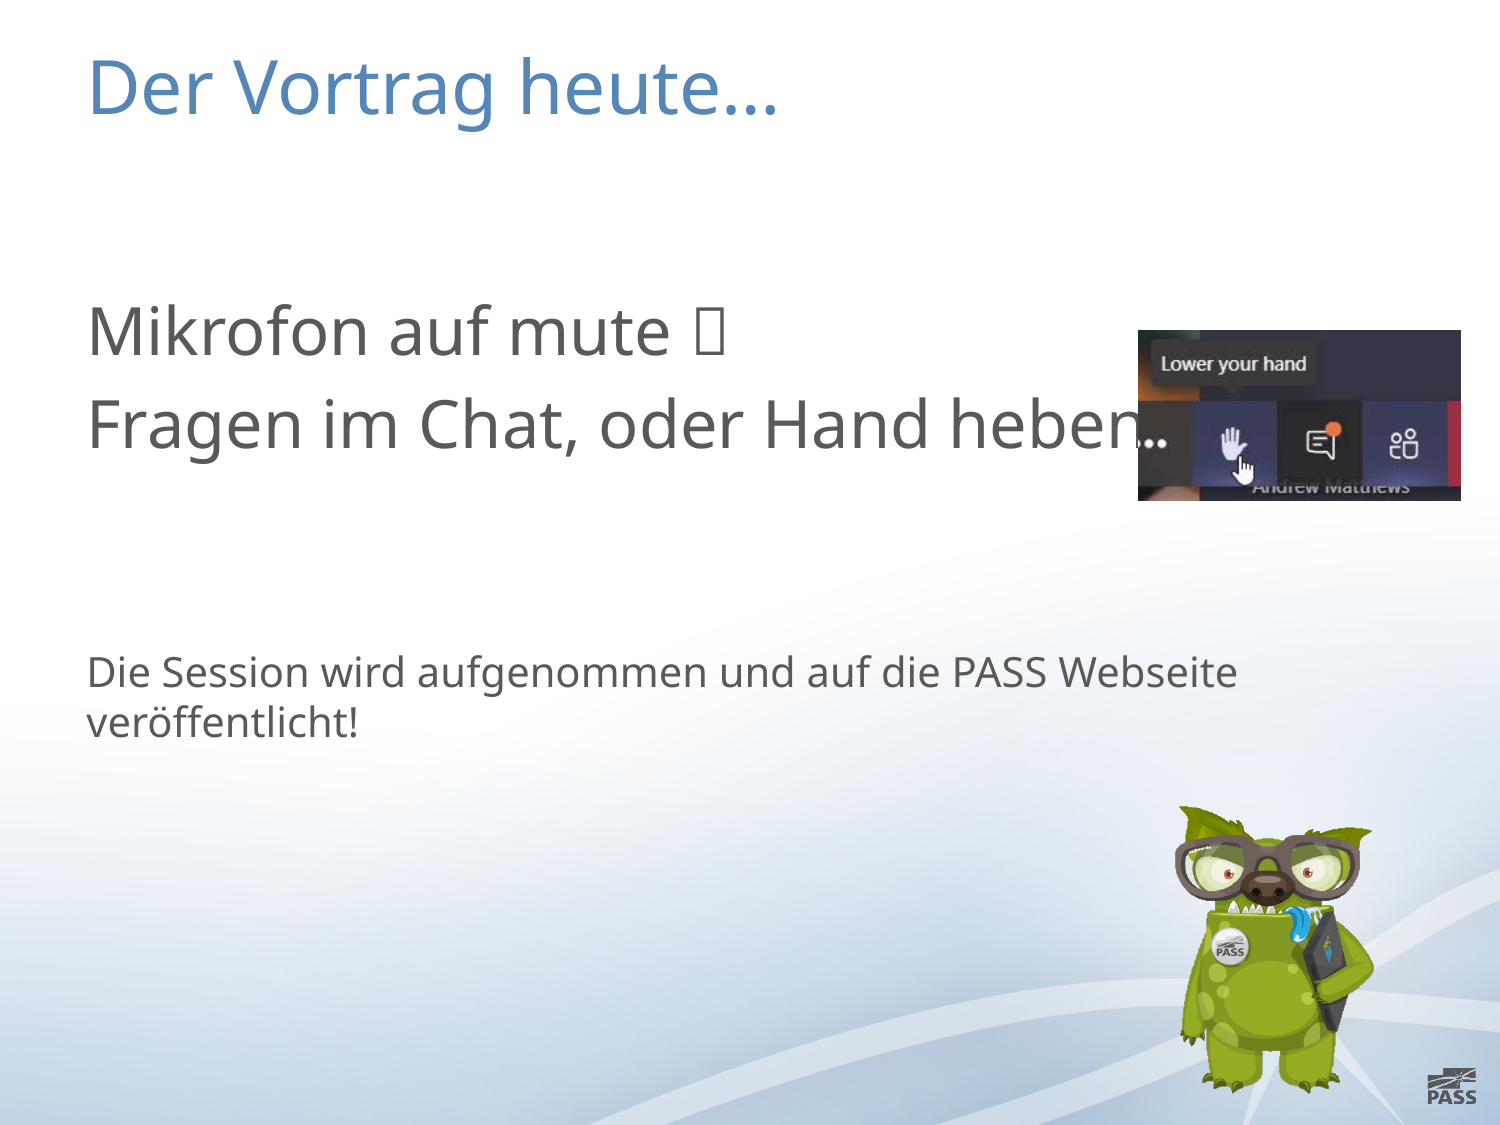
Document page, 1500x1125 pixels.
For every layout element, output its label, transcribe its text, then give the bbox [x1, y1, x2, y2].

title Der Vortrag heute… [71, 48, 1422, 162]
picture [0, 0, 1500, 1125]
list Mikrofon auf mute  Fragen im Chat, oder Hand heben Die Session wird aufgenommen und auf die PASS Webseite veröffentlicht! [71, 281, 1422, 790]
